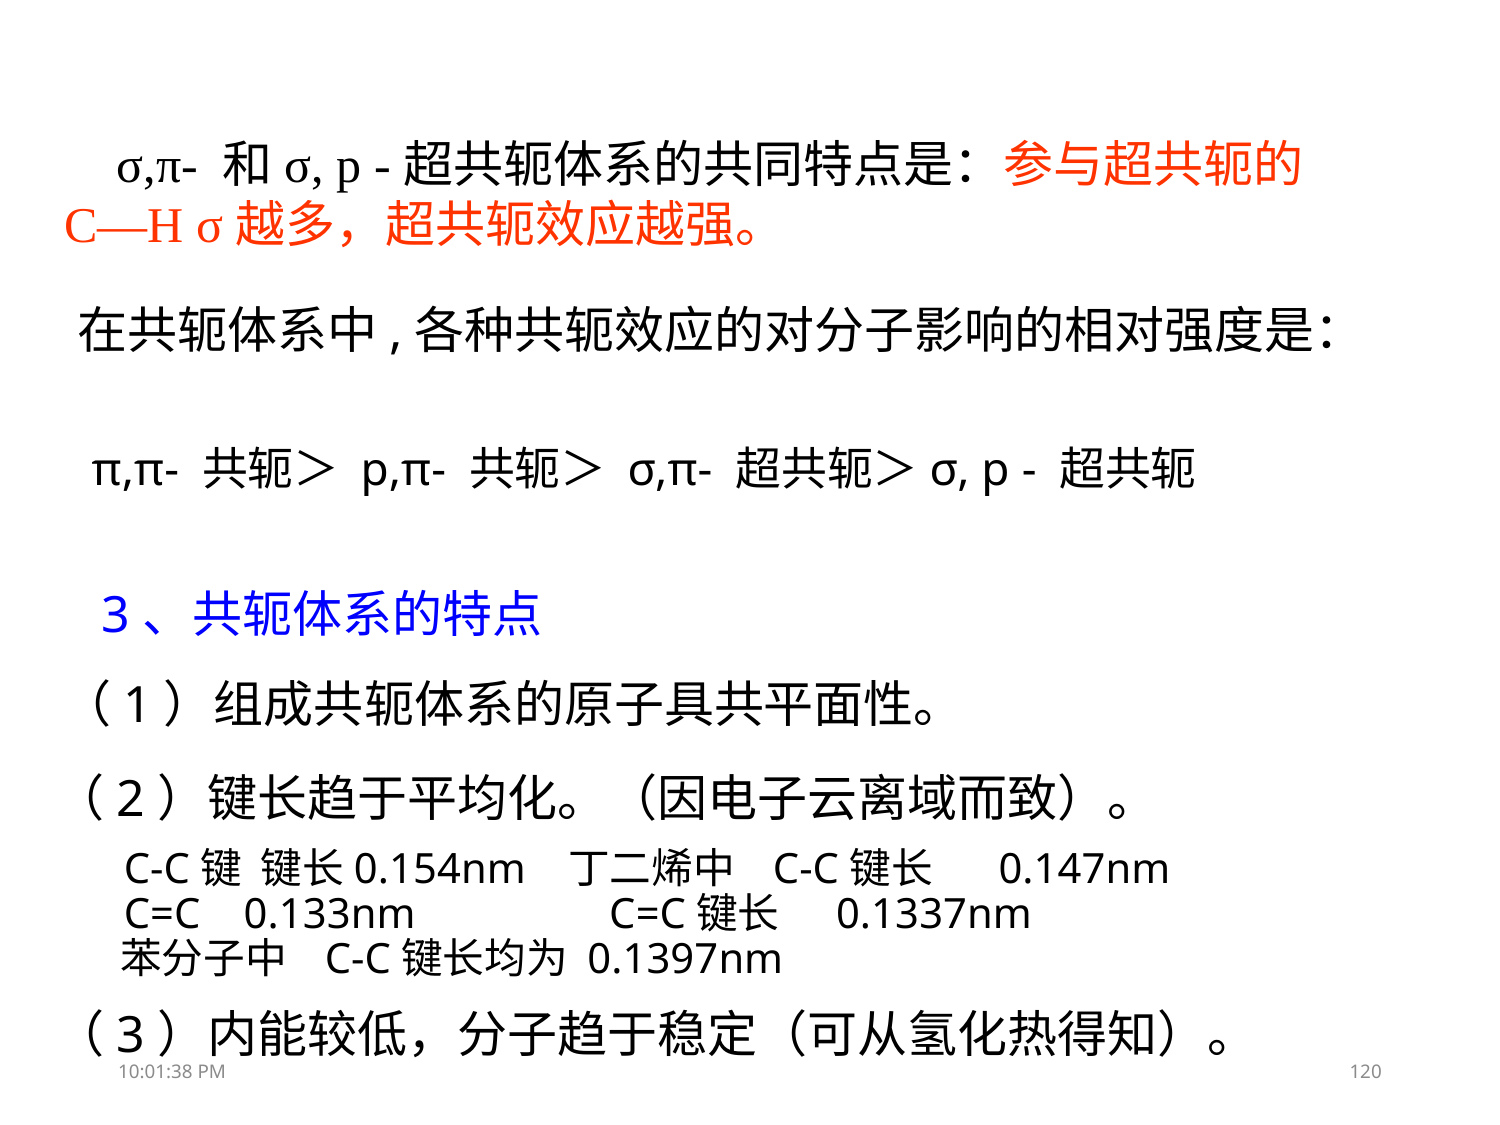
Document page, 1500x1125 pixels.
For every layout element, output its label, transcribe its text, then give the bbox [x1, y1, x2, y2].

text_box 在共轭体系中,各种共轭效应的对分子影响的相对强度是： [62, 290, 1363, 366]
text_box （1）组成共轭体系的原子具共平面性。 [46, 664, 990, 740]
text_box σ,π- 和σ, p -超共轭体系的共同特点是：参与超共轭的C―H σ越多，超共轭效应越强。 [50, 125, 1350, 261]
text_box C-C键 键长0.154nm 丁二烯中 C-C键长 0.147nm C=C 0.133nm C=C键长 0.1337nm 苯分子中 C-C键长均为 0.1397nm [76, 840, 1262, 995]
text_box （2）键长趋于平均化。（因电子云离域而致）。 [39, 759, 1172, 834]
text_box 3、共轭体系的特点 [86, 575, 569, 650]
text_box （3）内能较低，分子趋于稳定（可从氢化热得知）。 [39, 995, 1272, 1071]
text_box π,π- 共轭＞ p,π- 共轭＞ σ,π- 超共轭＞σ, p - 超共轭 [76, 432, 1435, 503]
slide_number 120 [1059, 1042, 1397, 1103]
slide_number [103, 1042, 441, 1103]
